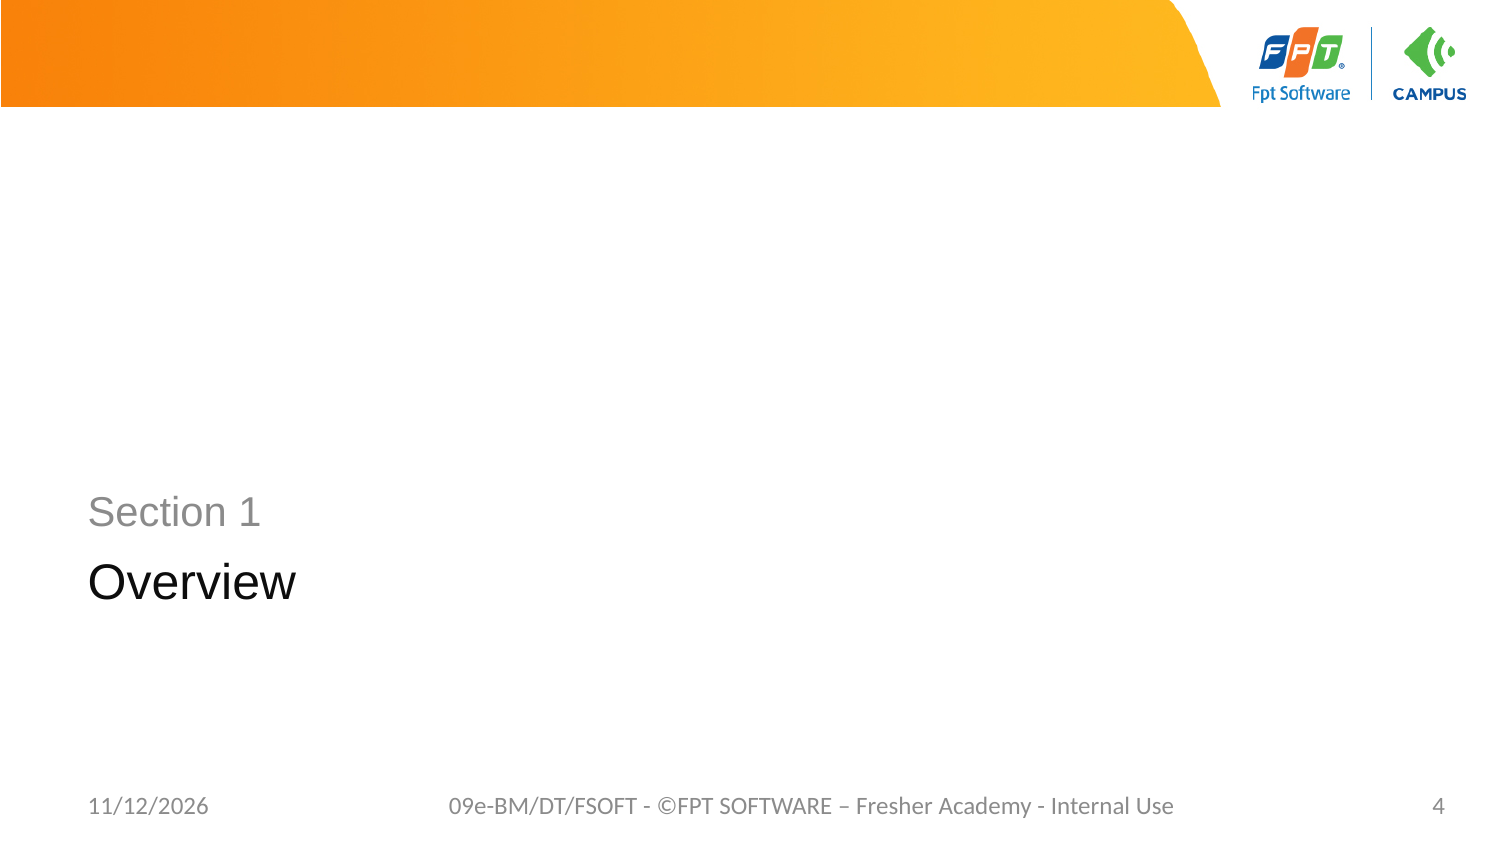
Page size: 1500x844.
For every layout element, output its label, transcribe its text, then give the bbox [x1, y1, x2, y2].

slide_number 4 [1350, 782, 1461, 827]
list Section 1 [72, 357, 1461, 543]
footer 09e-BM/DT/FSOFT - ©FPT SOFTWARE – Fresher Academy - Internal Use [289, 782, 1335, 827]
picture [1, 0, 1499, 844]
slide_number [72, 782, 270, 827]
title Overview [72, 543, 1461, 710]
